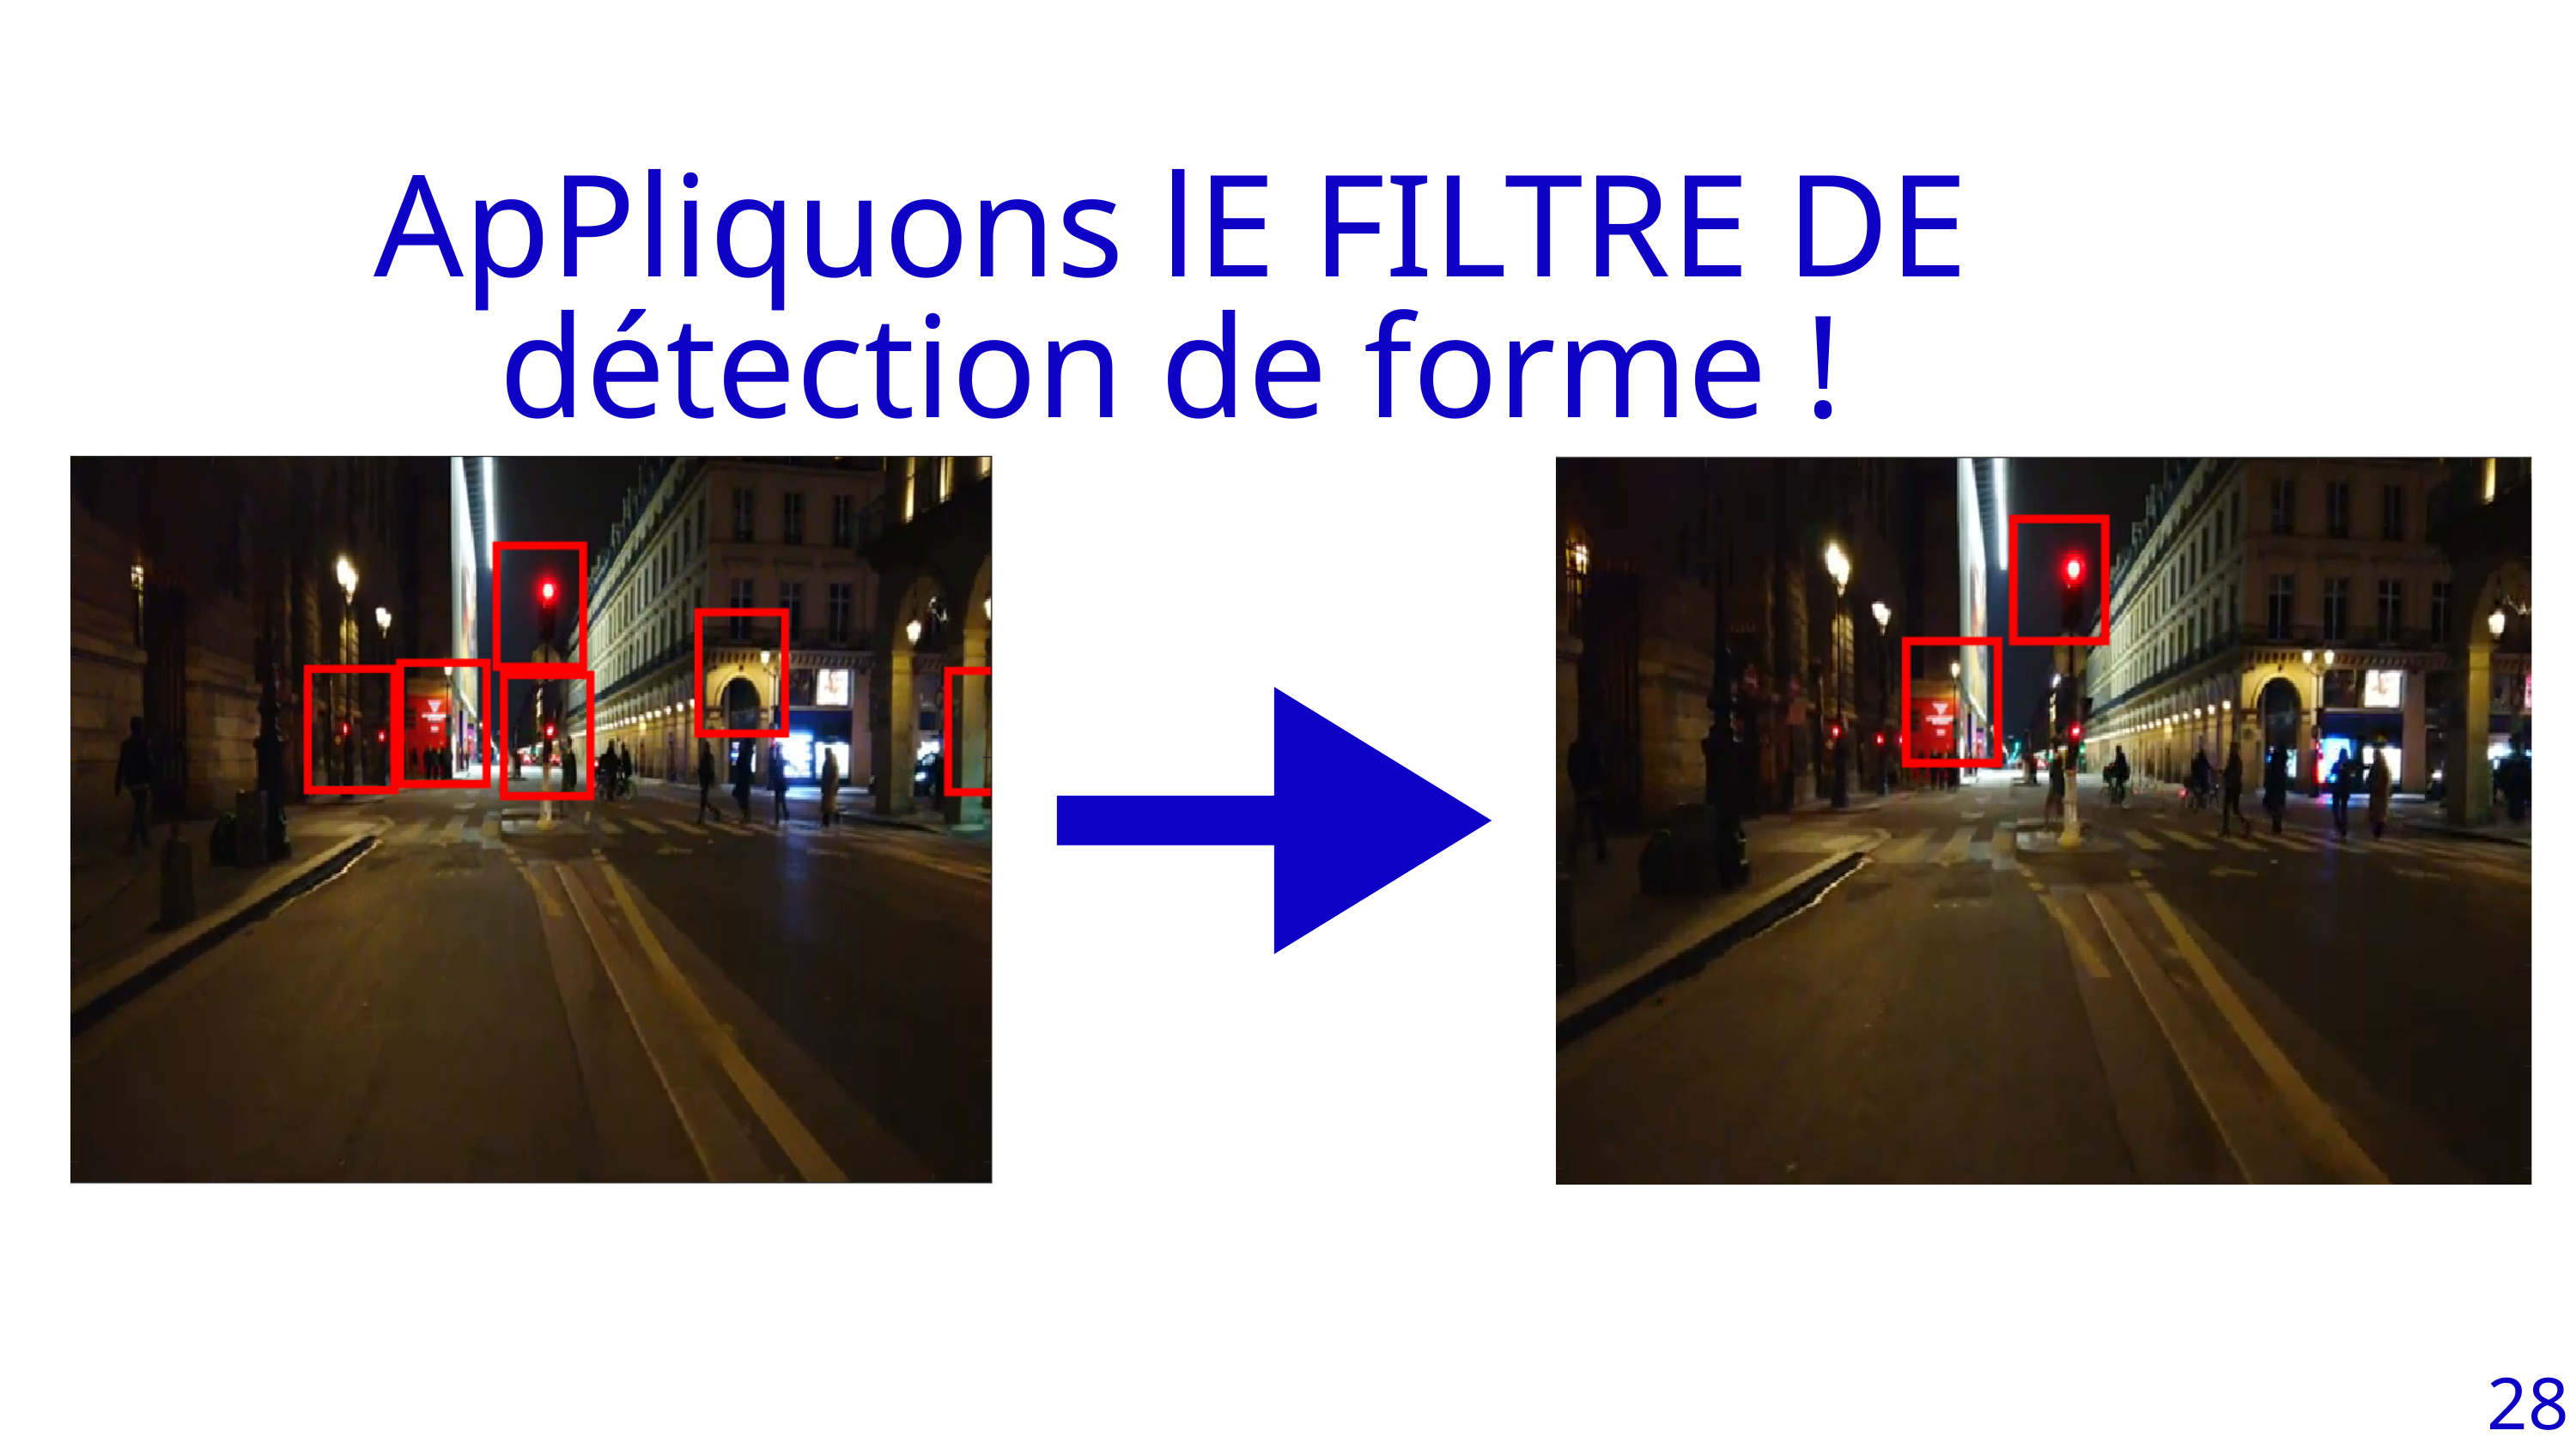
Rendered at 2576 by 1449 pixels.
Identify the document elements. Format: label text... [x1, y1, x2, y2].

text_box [1056, 687, 1492, 955]
text_box [1556, 456, 2532, 1185]
text_box ApPliquons lE FILTRE DE détection de forme ! [144, 163, 2198, 446]
text_box 28 [2480, 1372, 2576, 1445]
text_box [70, 456, 993, 1185]
